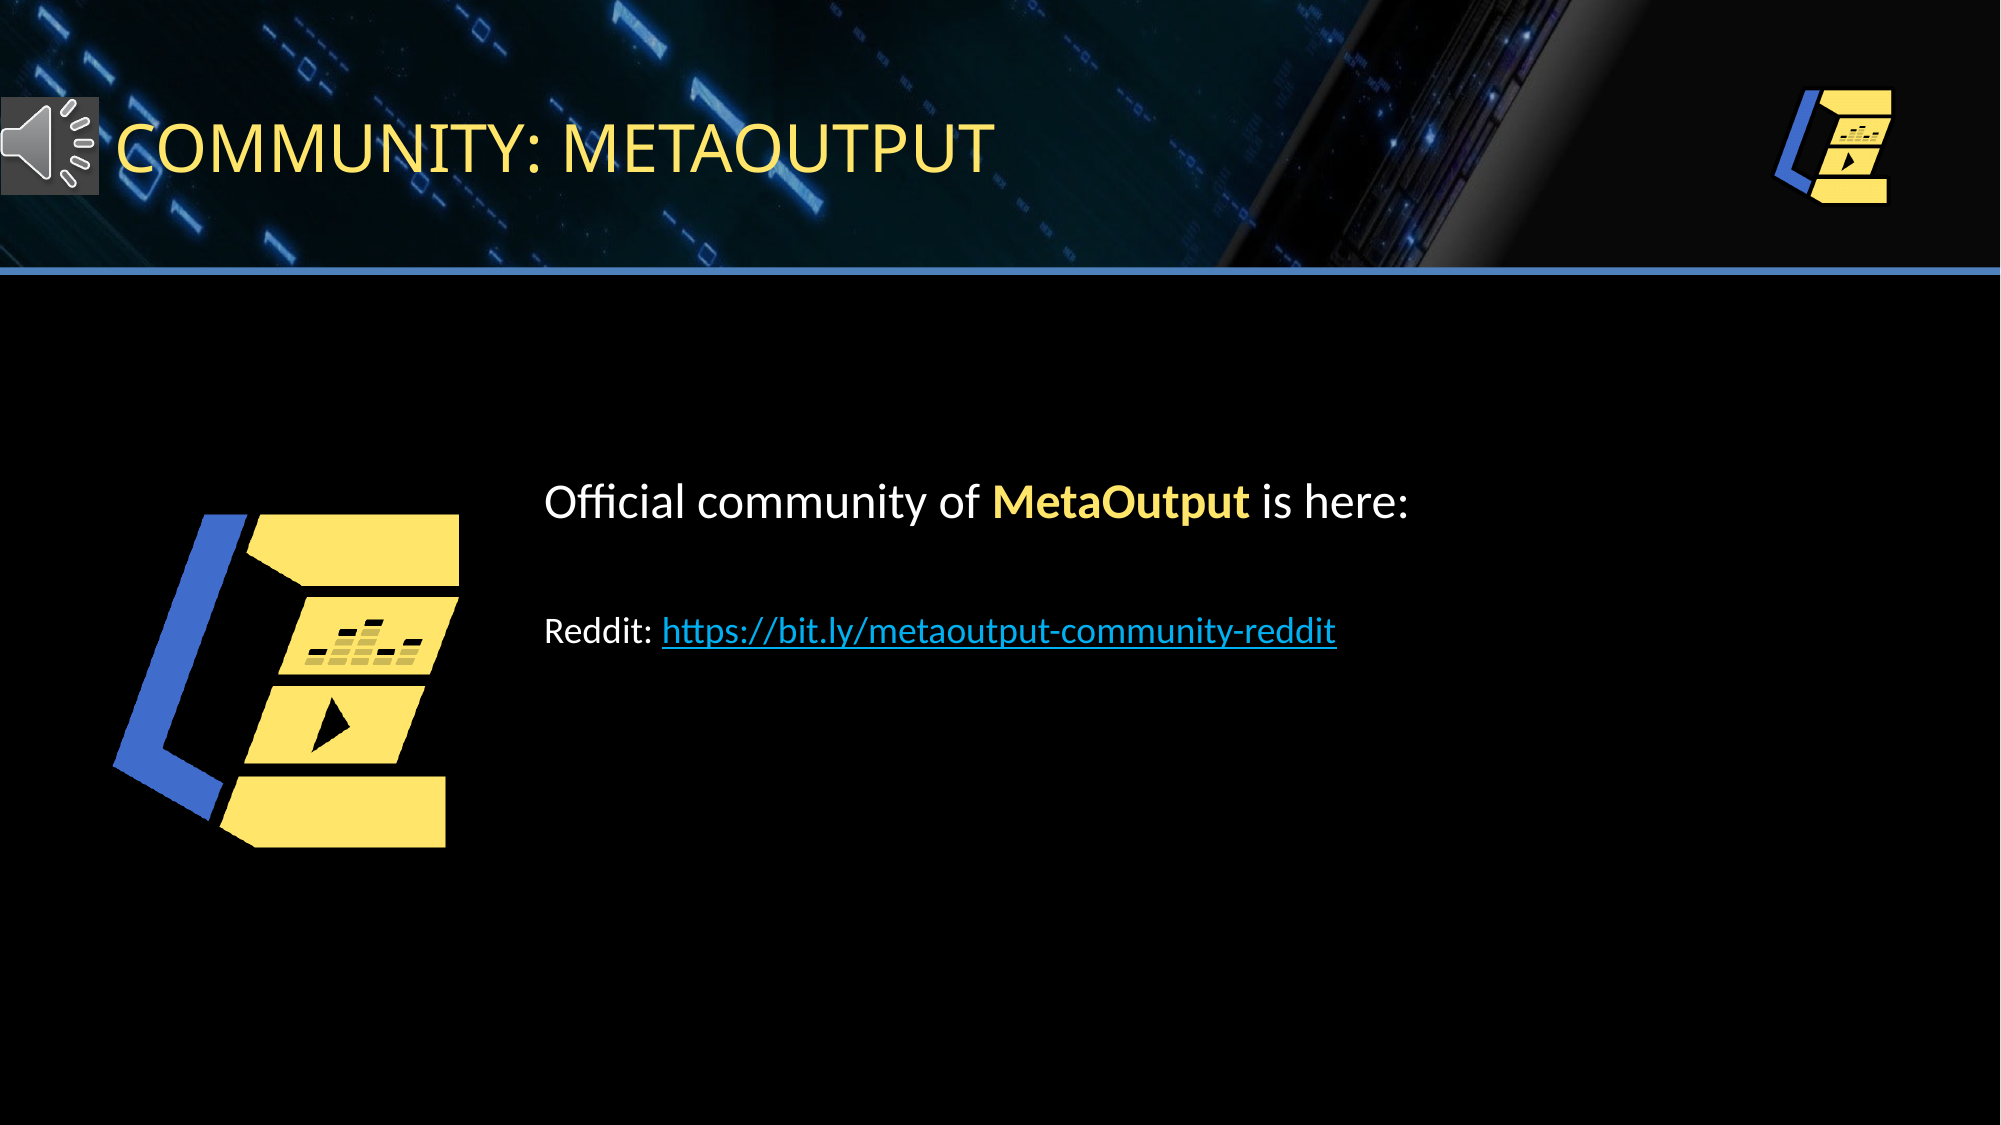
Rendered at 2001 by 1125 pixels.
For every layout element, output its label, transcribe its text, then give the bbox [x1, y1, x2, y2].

picture [0, 0, 2001, 1125]
text_box Official community of MetaOutput is here: Reddit: https://bit.ly/metaoutput-community-reddit [529, 391, 1847, 1026]
title COMMUNITY: METAOUTPUT [99, 62, 1904, 230]
